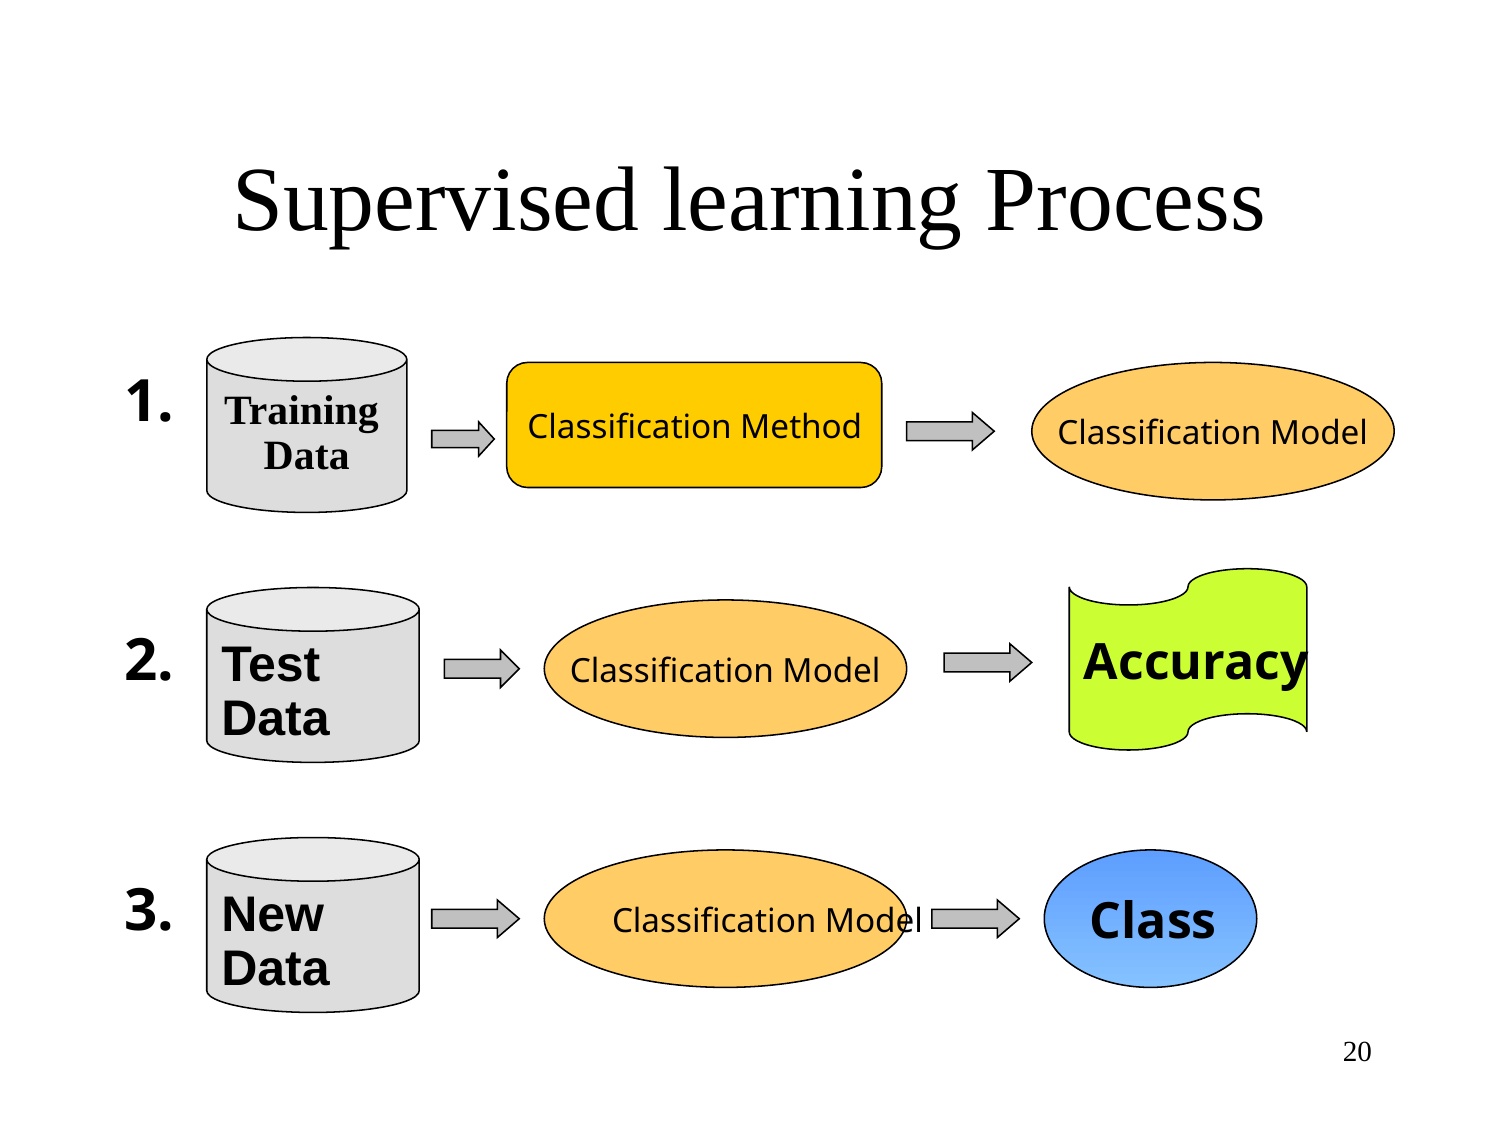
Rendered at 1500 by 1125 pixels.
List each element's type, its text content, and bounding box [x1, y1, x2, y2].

text_box New Data [206, 837, 420, 1013]
text_box [944, 643, 1032, 682]
text_box [931, 900, 1020, 938]
text_box 2. [109, 614, 190, 700]
text_box Training Data [206, 337, 407, 513]
title Supervised learning Process [112, 99, 1388, 288]
text_box [431, 421, 495, 457]
text_box Classification Method [506, 362, 882, 488]
text_box Test Data [206, 587, 420, 763]
slide_number 20 [1074, 1024, 1388, 1101]
text_box Accuracy [1069, 568, 1307, 751]
text_box [444, 650, 520, 688]
text_box Classification Model [544, 849, 907, 988]
text_box Classification Model [544, 599, 907, 738]
text_box 3. [109, 864, 190, 950]
text_box Class [1044, 849, 1257, 988]
text_box Classification Model [1031, 362, 1395, 500]
text_box [906, 412, 995, 451]
text_box [431, 900, 520, 938]
text_box 1. [109, 355, 190, 440]
